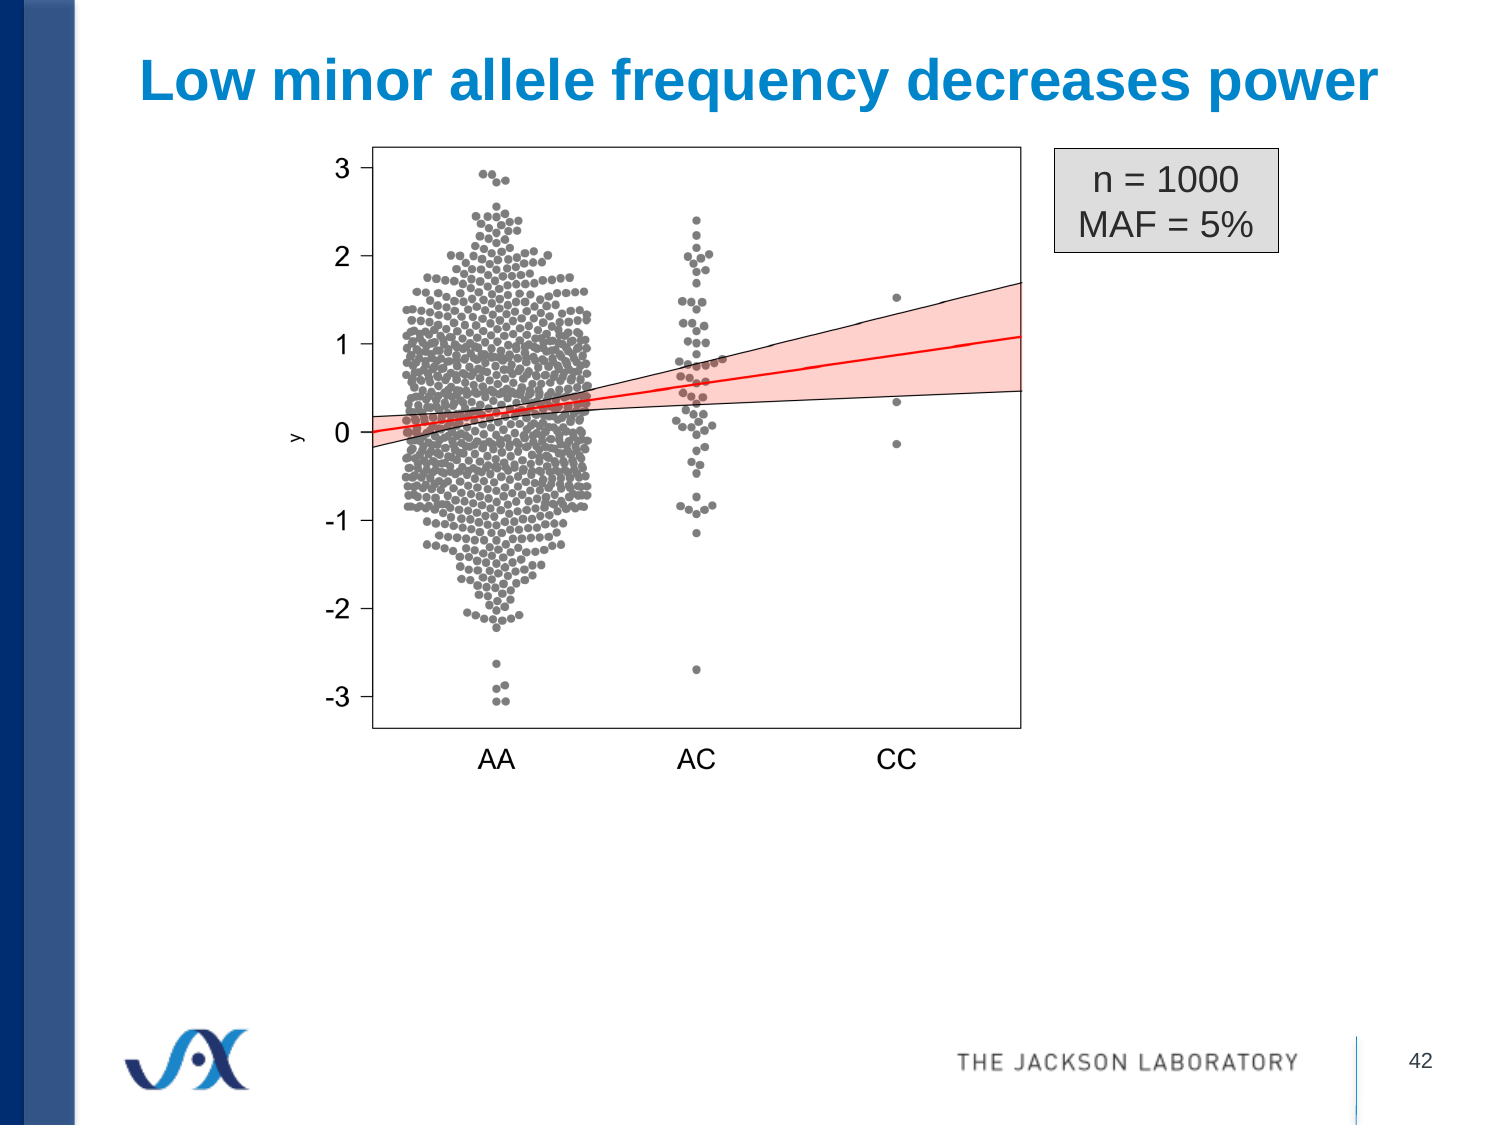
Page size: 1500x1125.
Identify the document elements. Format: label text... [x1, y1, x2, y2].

picture [280, 127, 1035, 781]
text_box Low minor allele frequency decreases power [139, 46, 1423, 120]
picture [110, 1011, 268, 1106]
picture [957, 1051, 1097, 1076]
text_box n = 1000 MAF = 5% [1054, 148, 1279, 253]
text_box <number> [1097, 1030, 1448, 1090]
